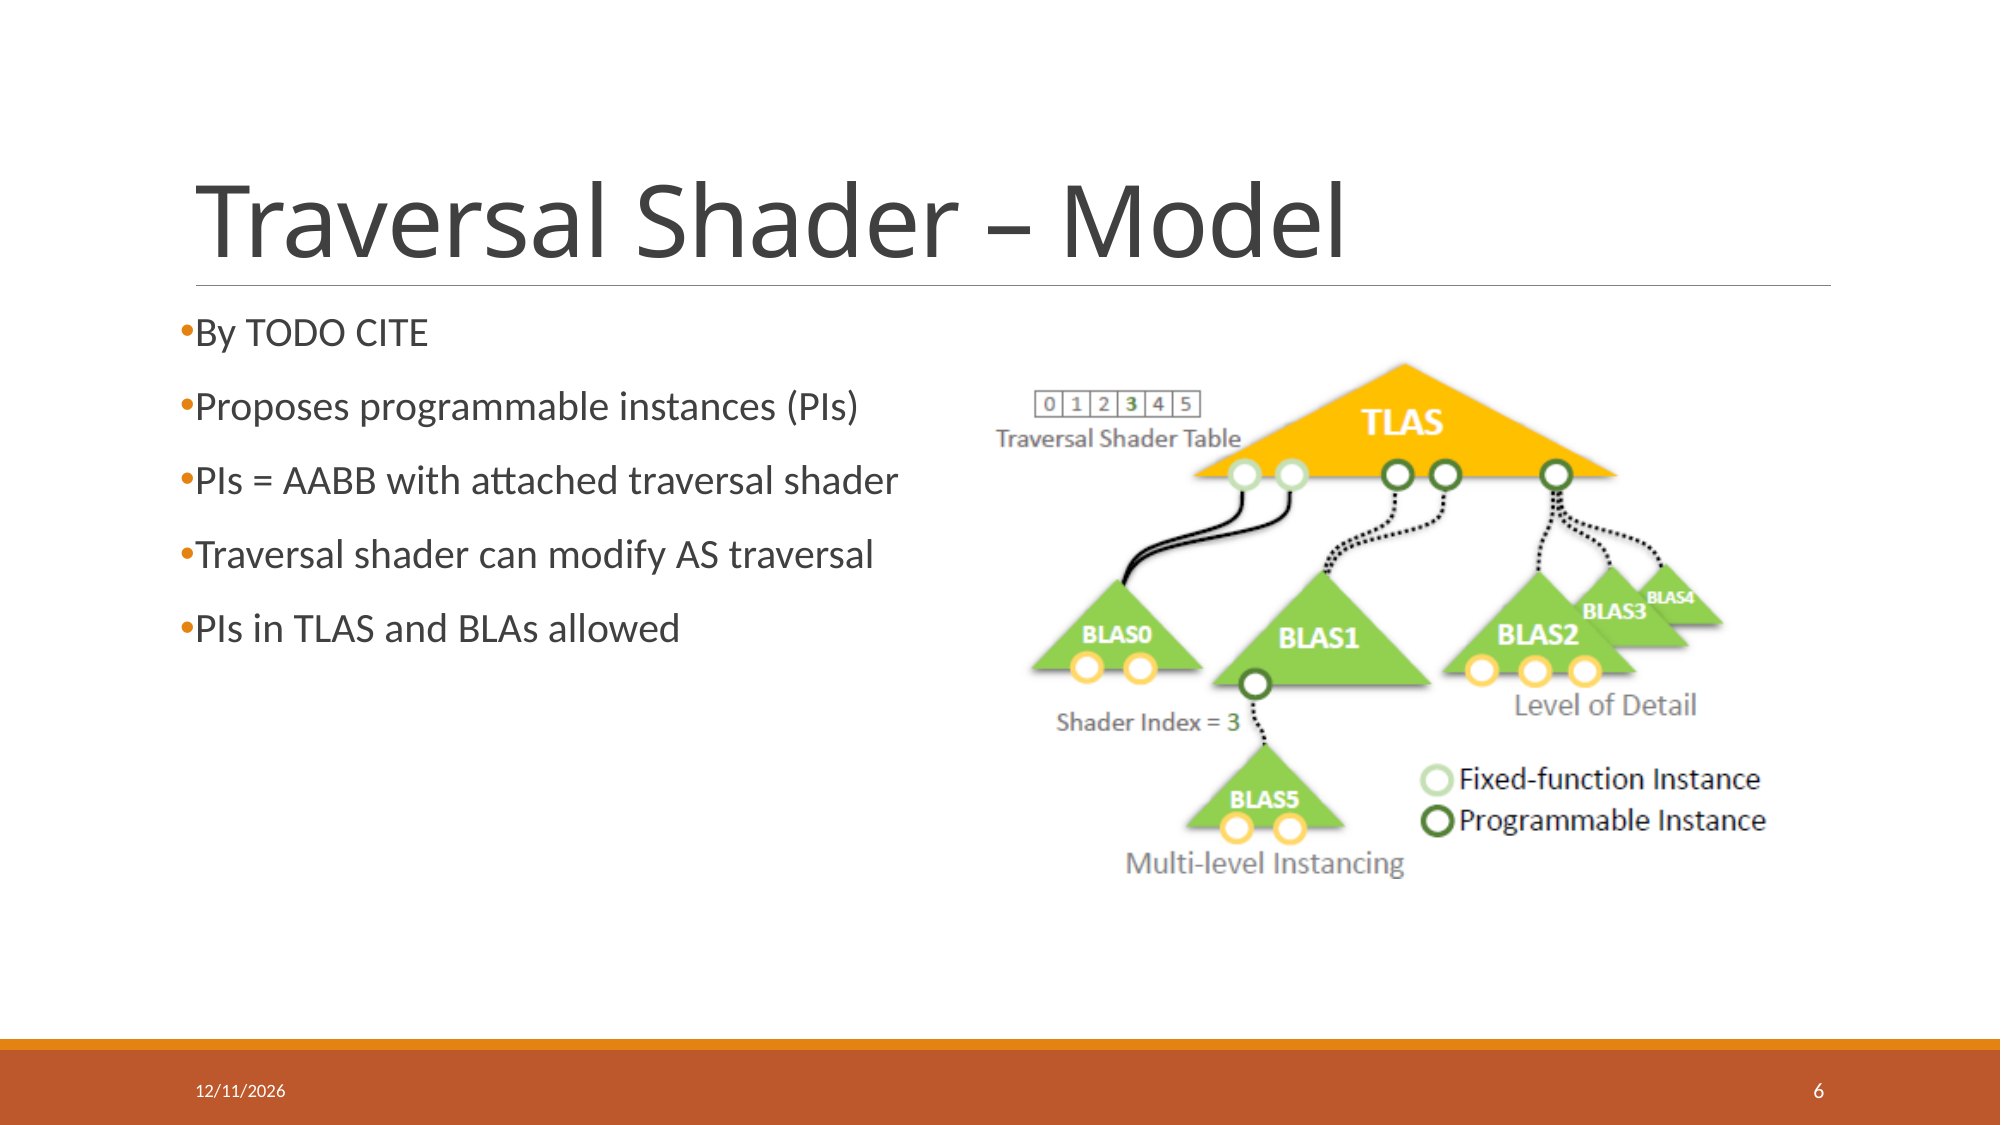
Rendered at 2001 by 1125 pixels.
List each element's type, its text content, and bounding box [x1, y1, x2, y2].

title Traversal Shader – Model [180, 47, 1830, 285]
slide_number 6 [1624, 1059, 1840, 1120]
list By TODO CITE Proposes programmable instances (PIs) PIs = AABB with attached traversal shader Traversal shader can modify AS traversal PIs in TLAS and BLAs allowed [180, 302, 990, 963]
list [989, 350, 1819, 880]
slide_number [180, 1059, 586, 1120]
